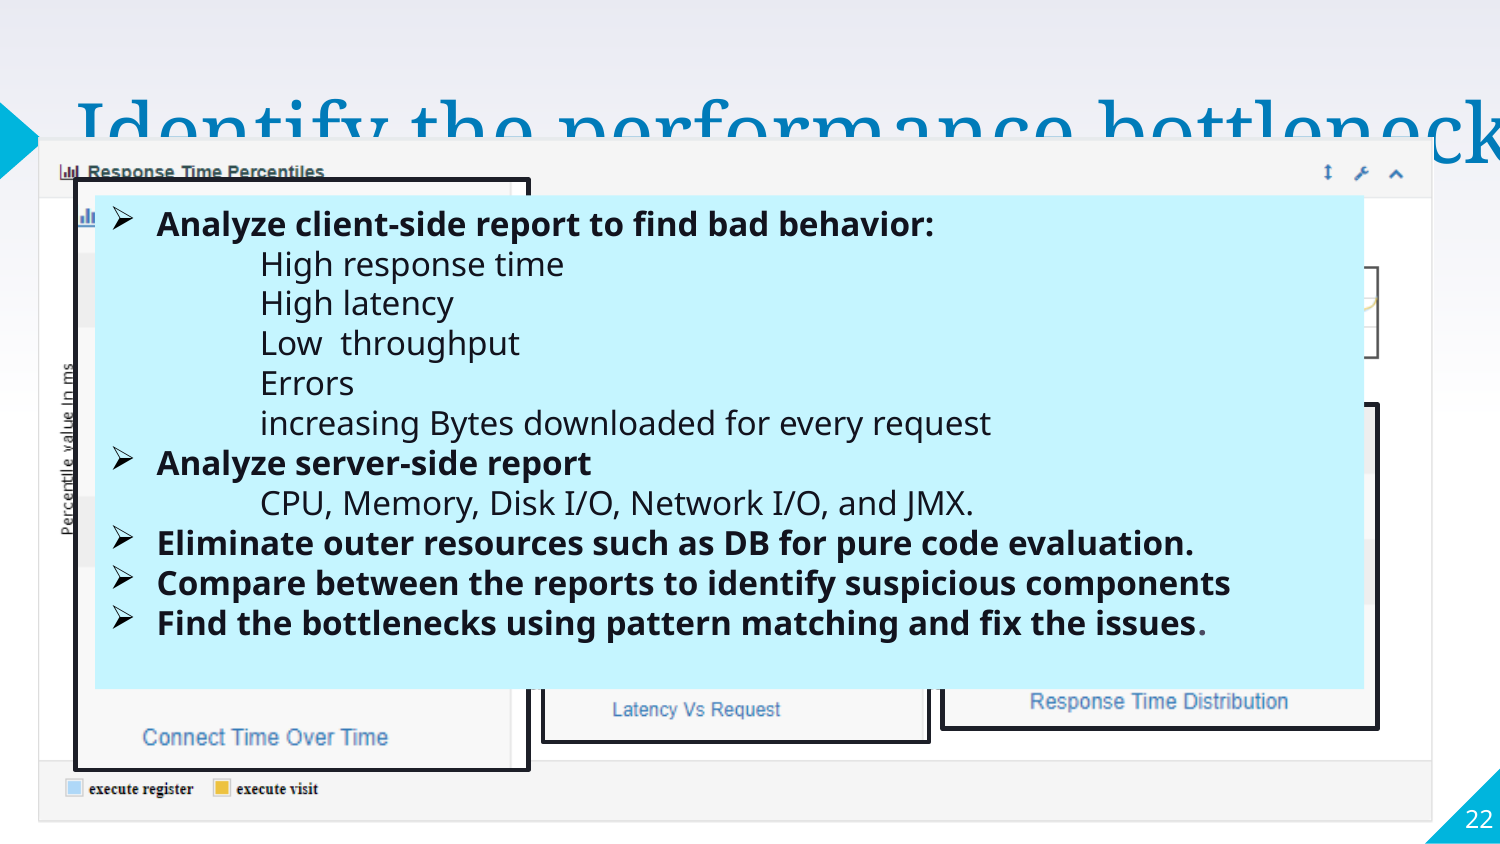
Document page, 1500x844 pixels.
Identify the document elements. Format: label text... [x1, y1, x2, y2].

title Identify the performance bottlenecks [75, 99, 1500, 277]
picture [31, 134, 39, 144]
slide_number 22 [1418, 760, 1494, 838]
picture [36, 137, 1434, 824]
